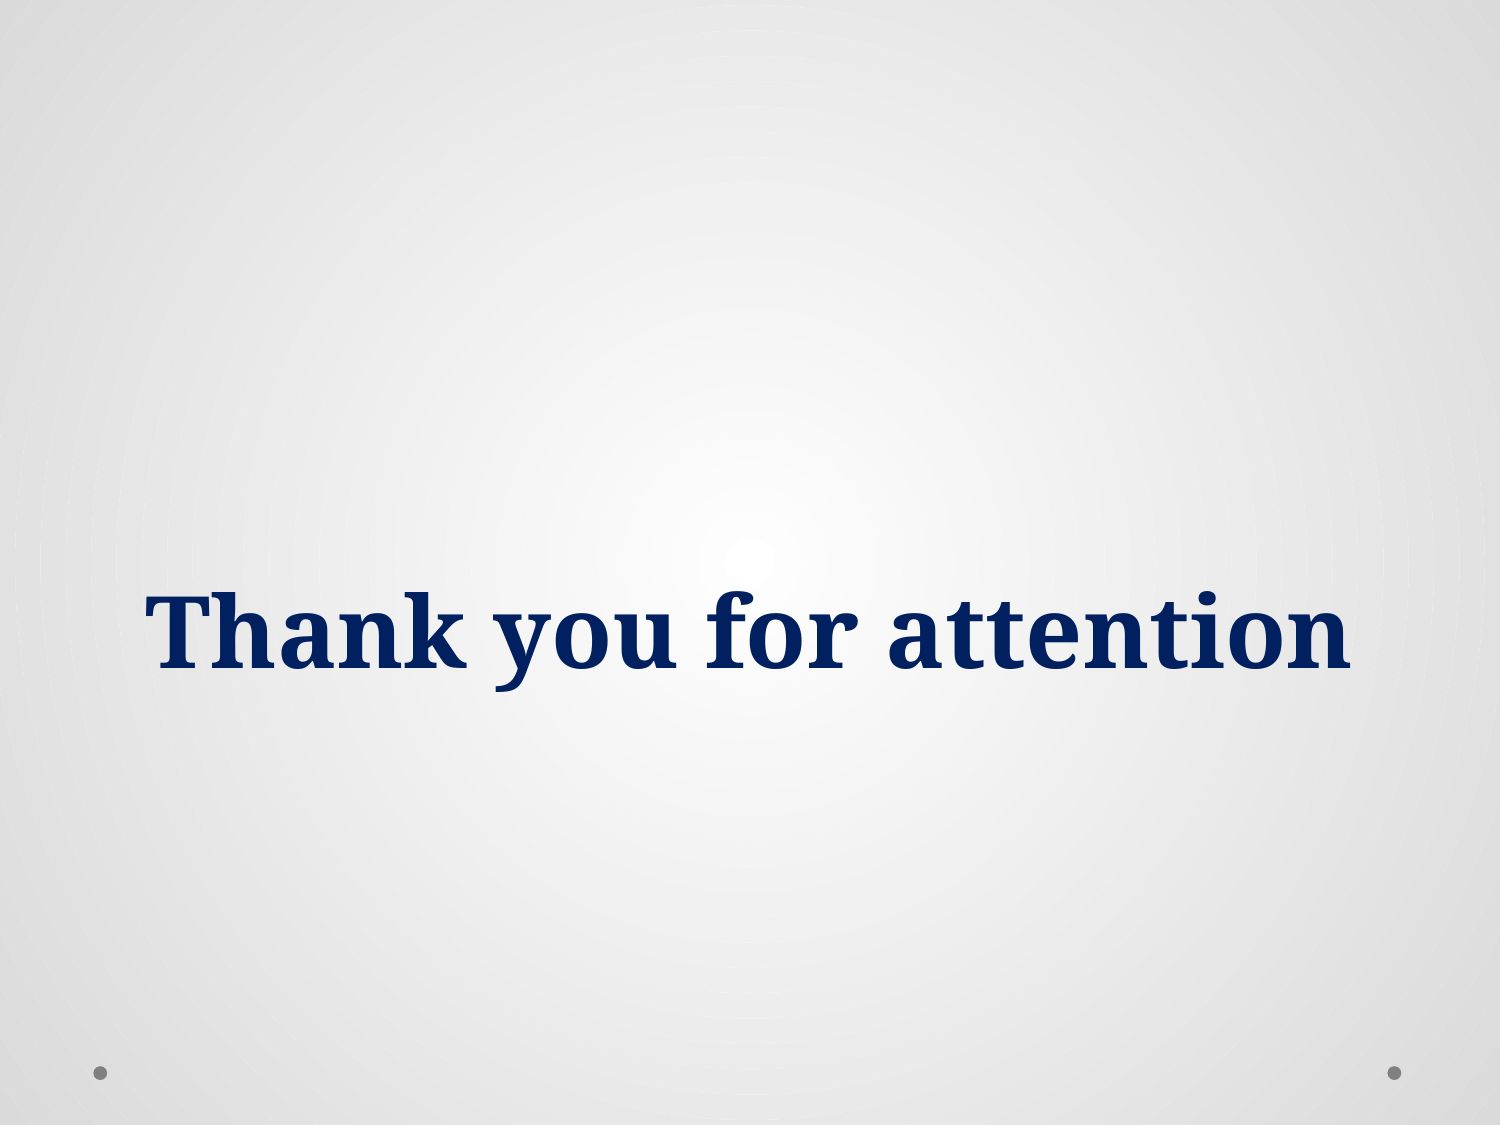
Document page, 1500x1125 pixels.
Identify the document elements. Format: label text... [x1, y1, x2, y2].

text_box Thank you for attention [0, 500, 1500, 696]
